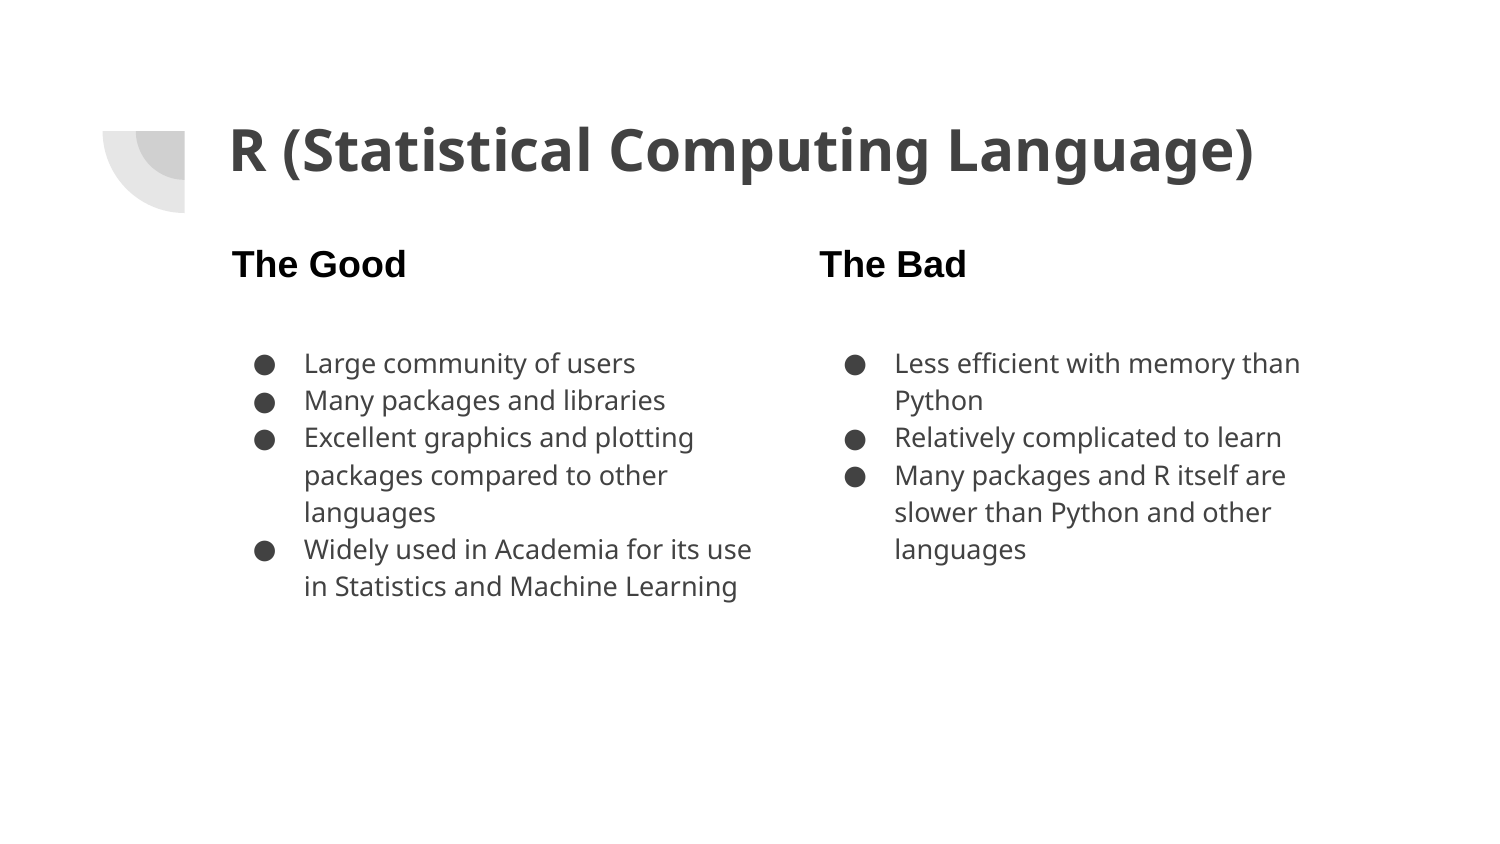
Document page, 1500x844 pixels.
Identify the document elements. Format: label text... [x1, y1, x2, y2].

list Less efficient with memory than Python Relatively complicated to learn Many packages and R itself are slower than Python and other languages [804, 326, 1368, 744]
list Large community of users Many packages and libraries Excellent graphics and plotting packages compared to other languages Widely used in Academia for its use in Statistics and Machine Learning [213, 326, 777, 744]
text_box The Bad [804, 225, 1366, 301]
title R (Statistical Computing Language) [213, 98, 1368, 263]
text_box The Good [216, 225, 778, 301]
